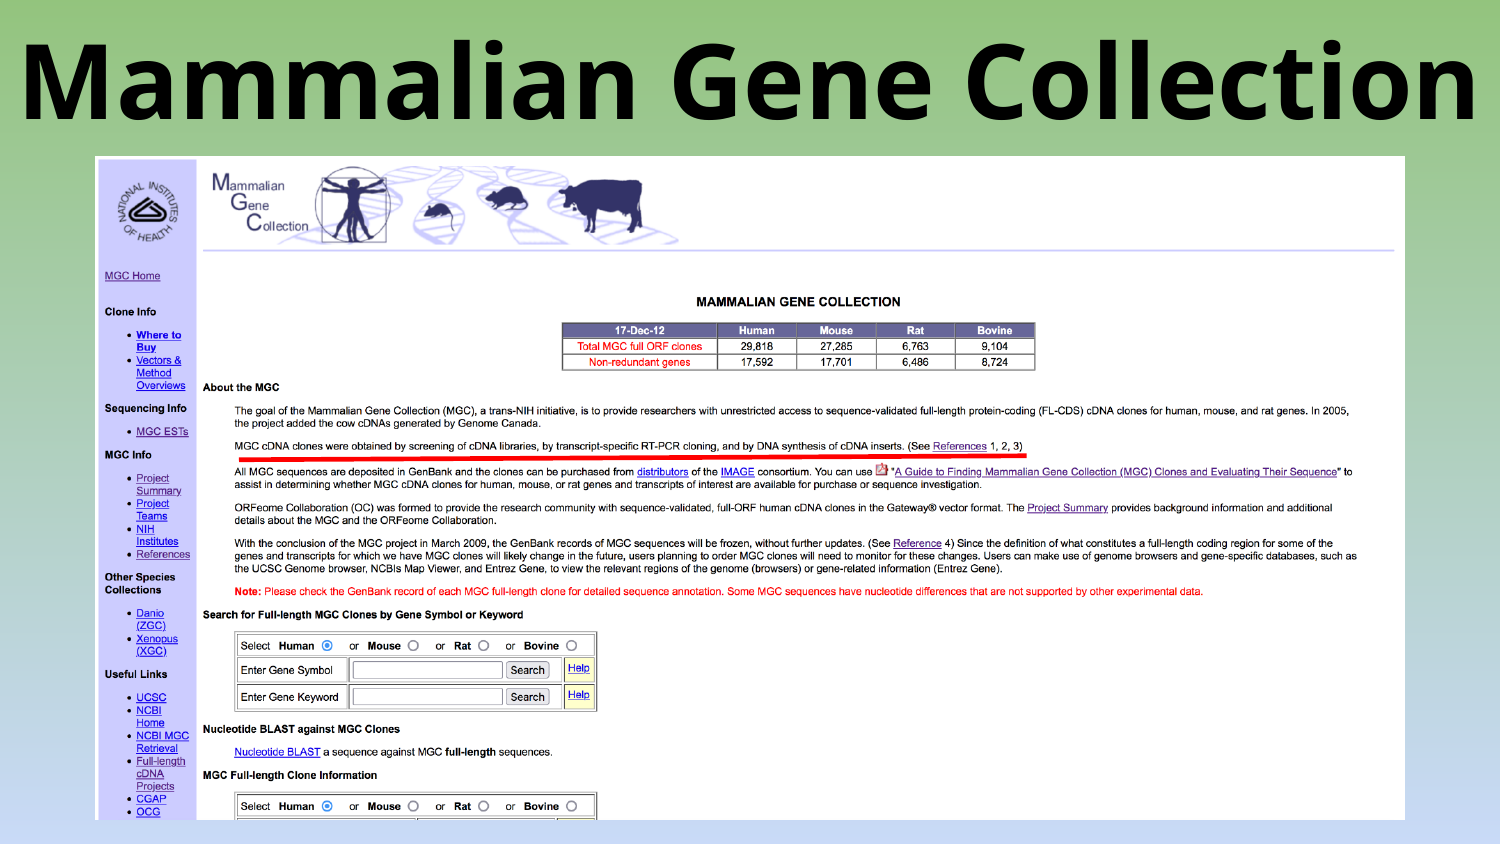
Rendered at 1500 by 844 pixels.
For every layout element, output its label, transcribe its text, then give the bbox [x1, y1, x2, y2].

text_box Mammalian Gene Collection [0, 0, 1500, 130]
picture [95, 156, 1405, 821]
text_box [238, 455, 1027, 460]
